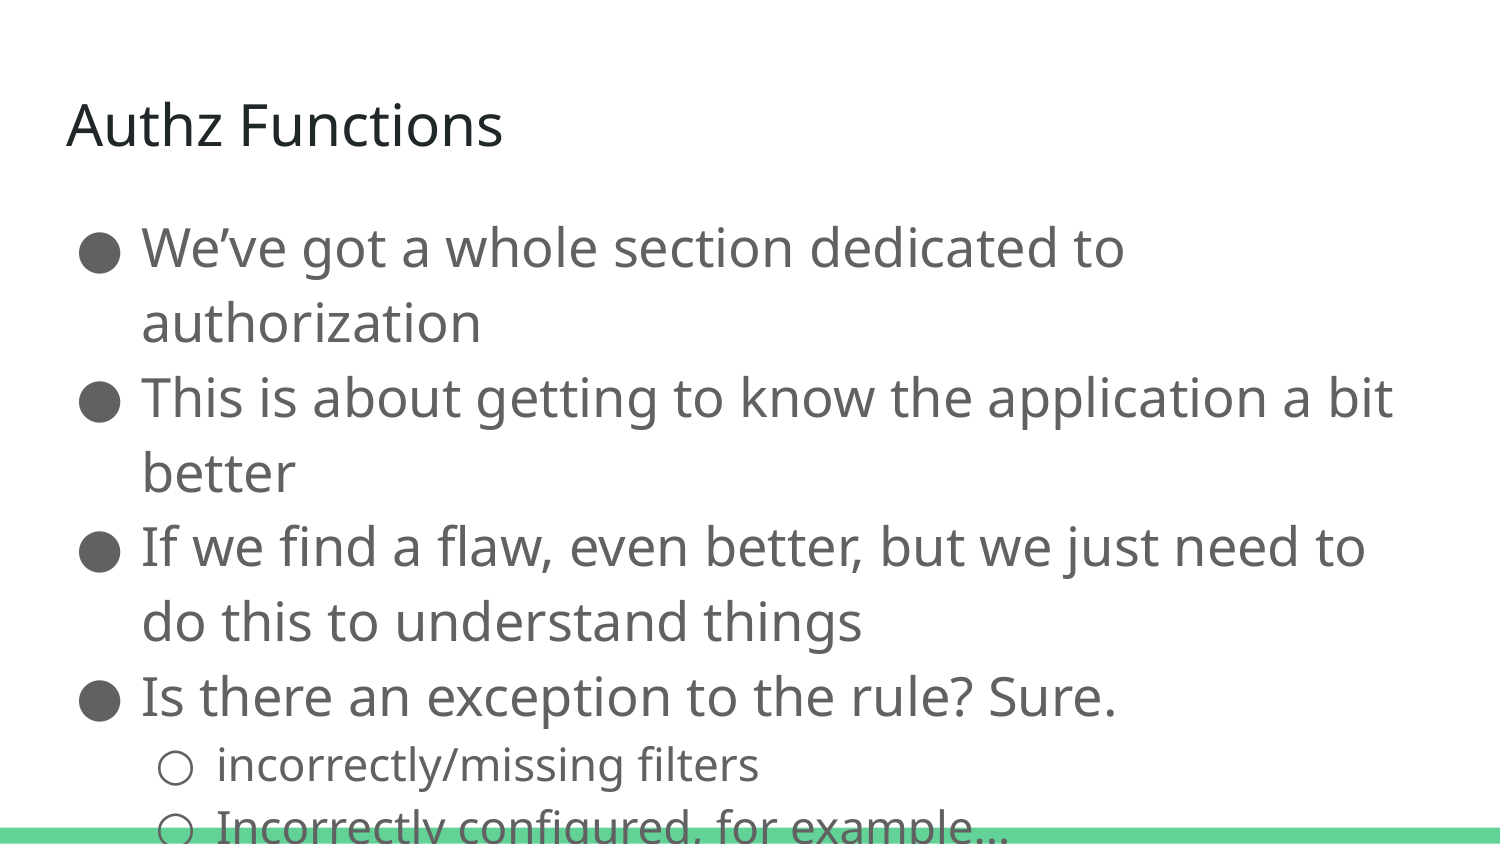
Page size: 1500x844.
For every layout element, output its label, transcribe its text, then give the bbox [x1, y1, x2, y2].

list We’ve got a whole section dedicated to authorization This is about getting to know the application a bit better If we find a flaw, even better, but we just need to do this to understand things Is there an exception to the rule? Sure. incorrectly/missing filters Incorrectly configured, for example... [51, 189, 1449, 750]
title Authz Functions [51, 72, 1449, 167]
